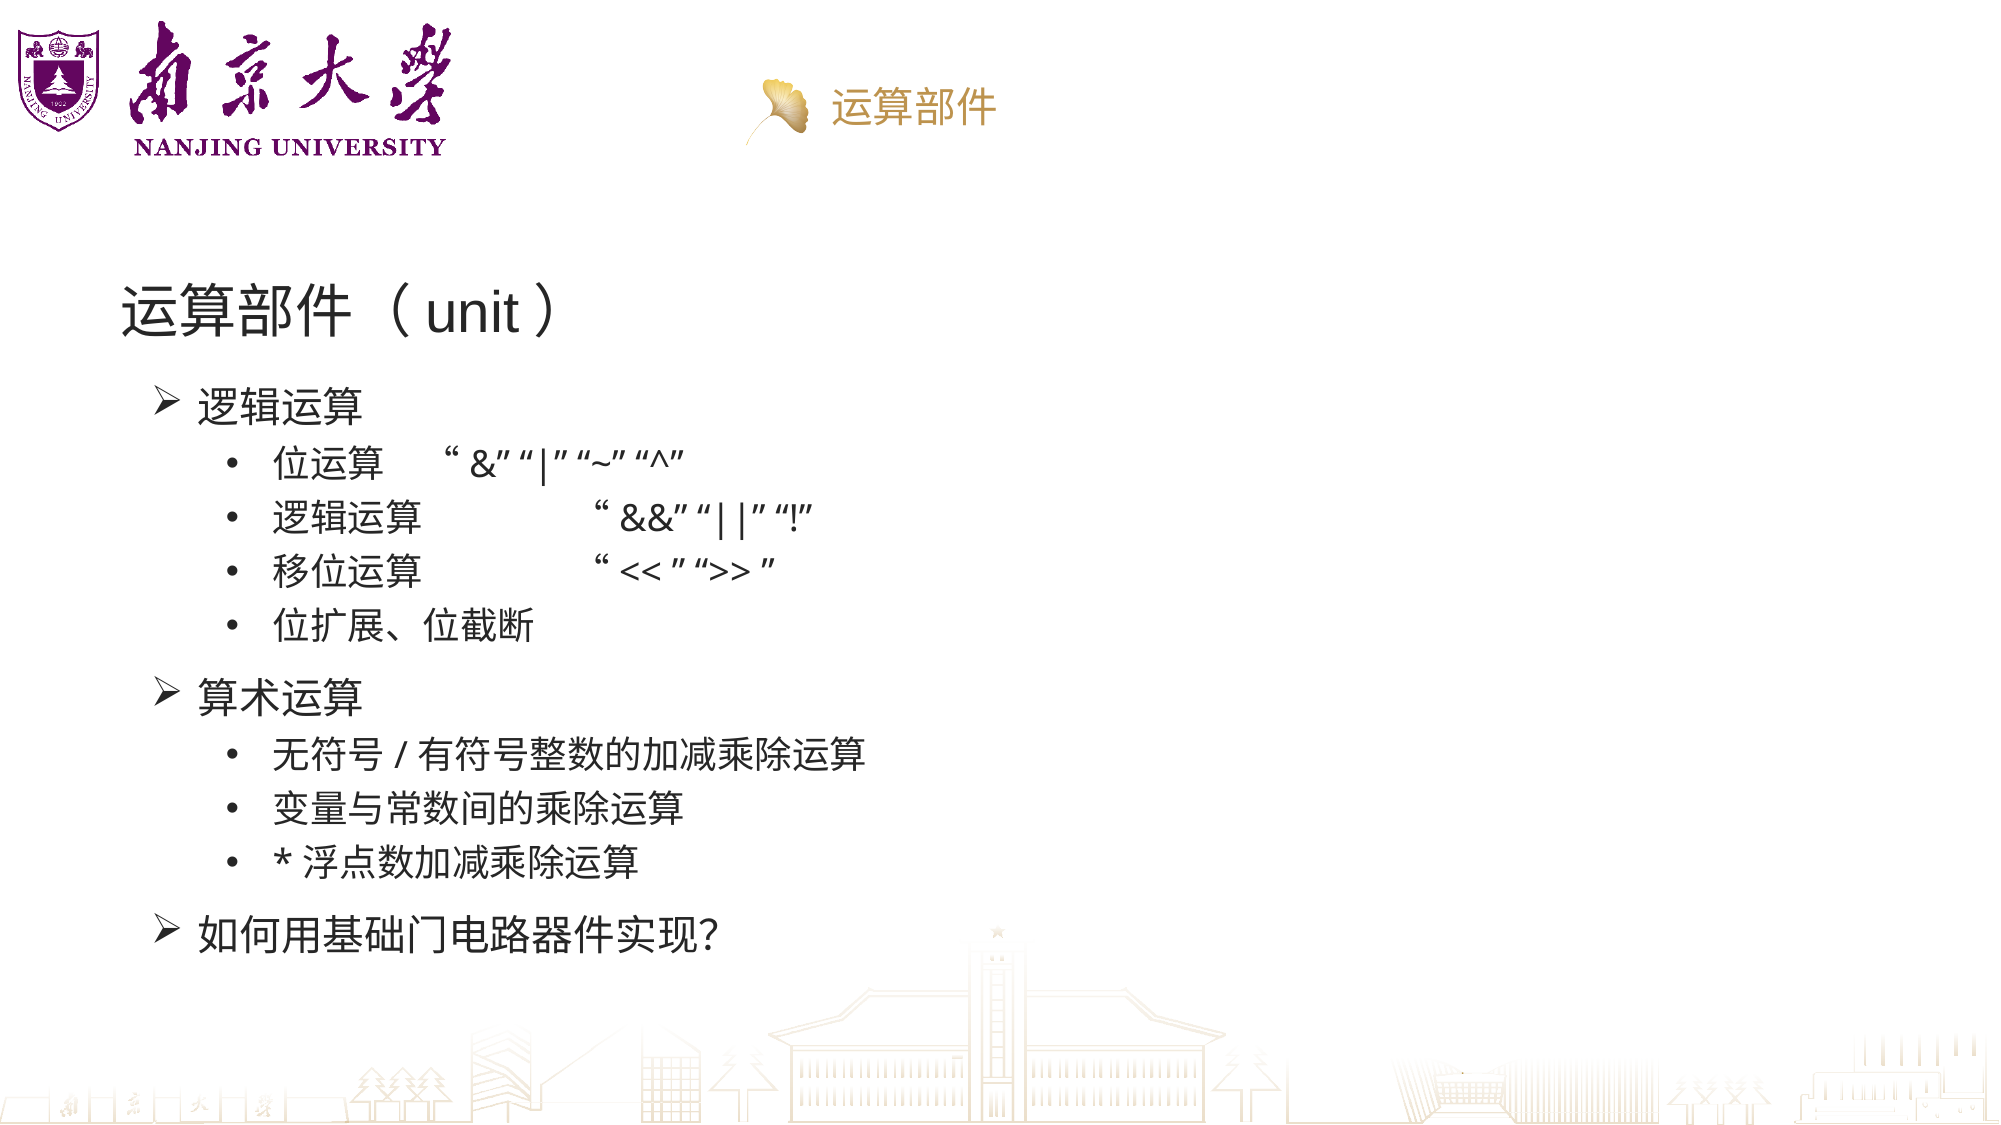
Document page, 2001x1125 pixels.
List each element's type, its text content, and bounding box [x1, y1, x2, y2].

picture [731, 64, 830, 169]
picture [18, 21, 451, 160]
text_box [116, 249, 1938, 964]
text_box 运算部件 [816, 73, 1226, 139]
